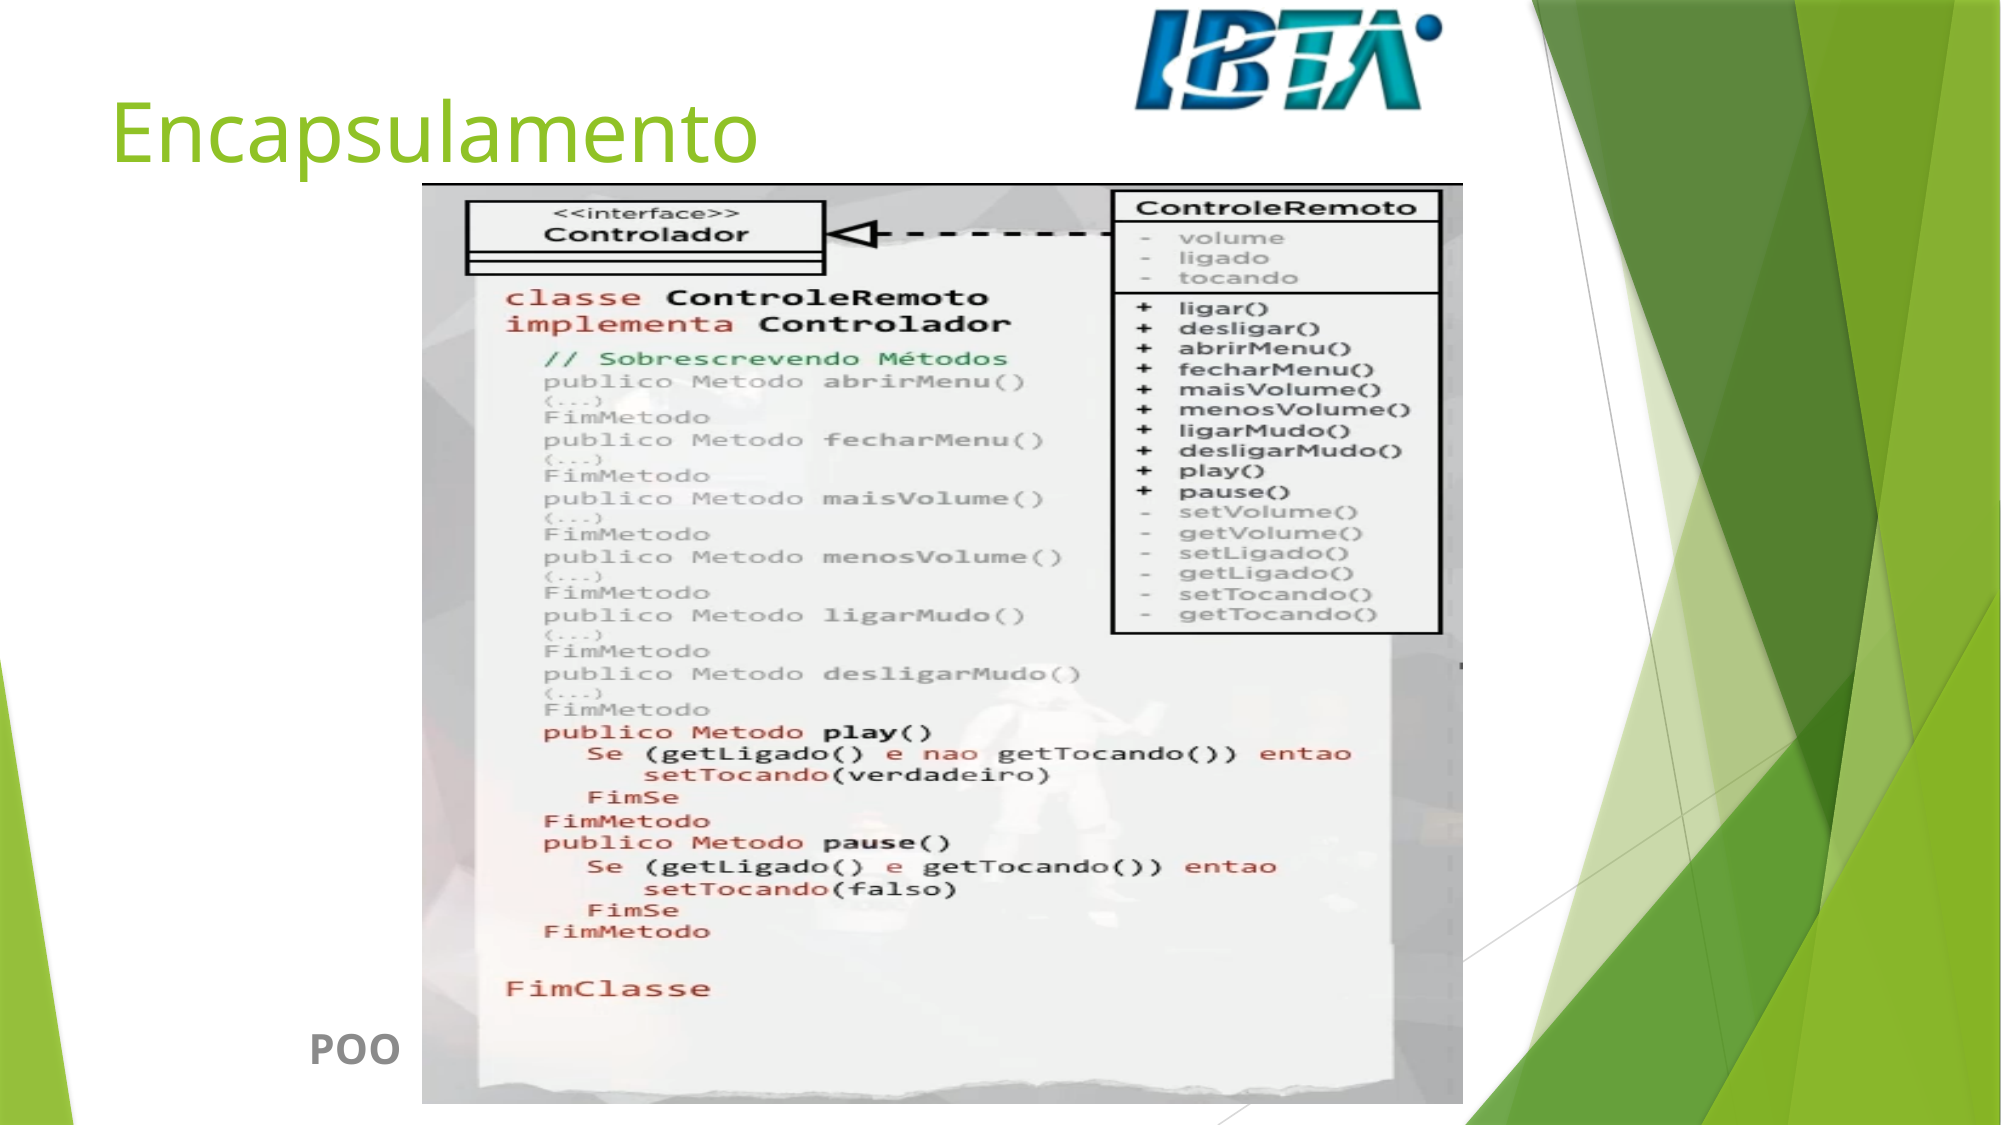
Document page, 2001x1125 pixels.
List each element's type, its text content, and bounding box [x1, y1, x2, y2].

footer POO [293, 1042, 417, 1103]
title Encapsulamento [31, 71, 839, 289]
picture [422, 182, 1463, 1105]
picture [1107, 0, 1463, 121]
